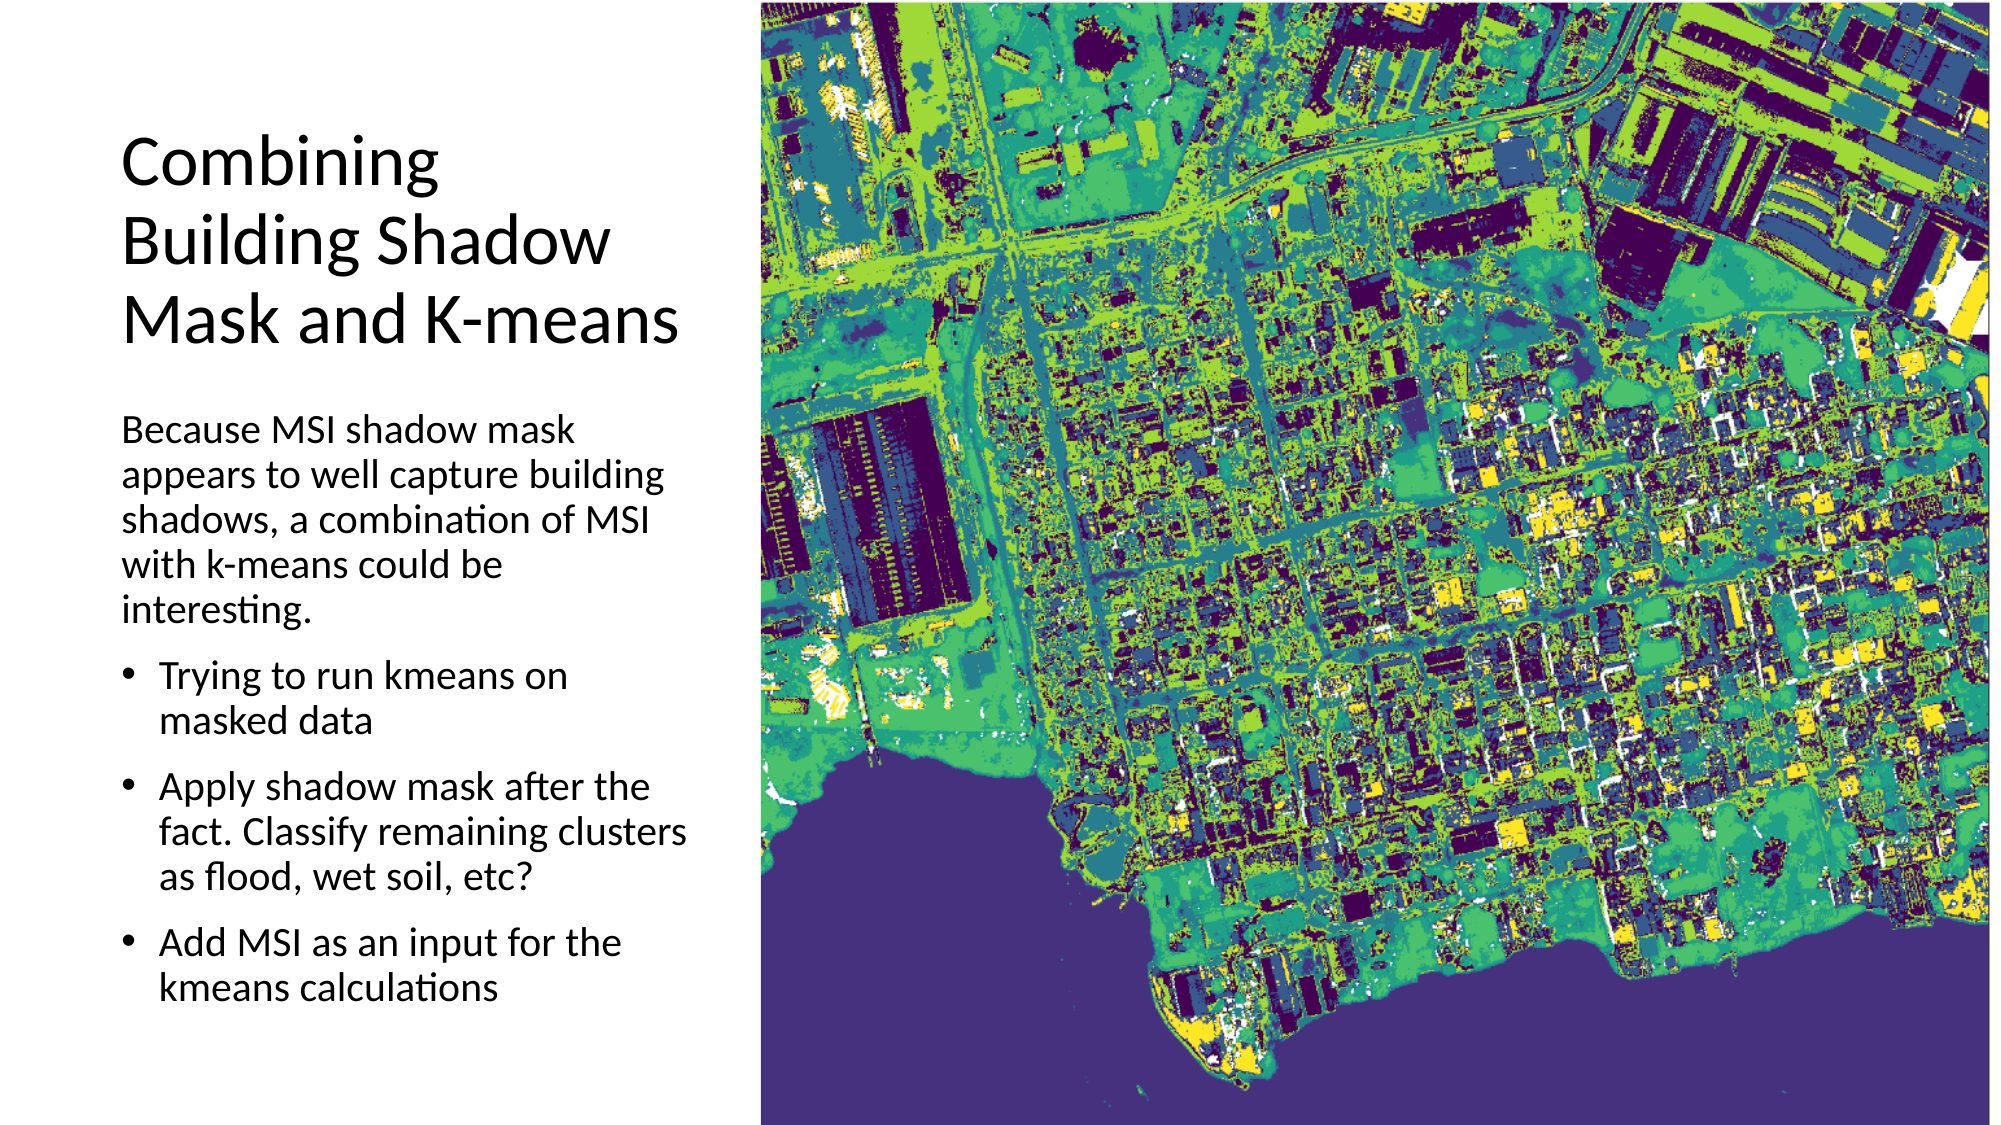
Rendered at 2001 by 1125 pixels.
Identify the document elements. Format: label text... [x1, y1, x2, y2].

title Combining Building Shadow Mask and K-means [106, 103, 706, 379]
picture [760, 0, 2000, 1125]
list Because MSI shadow mask appears to well capture building shadows, a combination of MSI with k-means could be interesting. Trying to run kmeans on masked data Apply shadow mask after the fact. Classify remaining clusters as flood, wet soil, etc? Add MSI as an input for the kmeans calculations [106, 399, 706, 1021]
